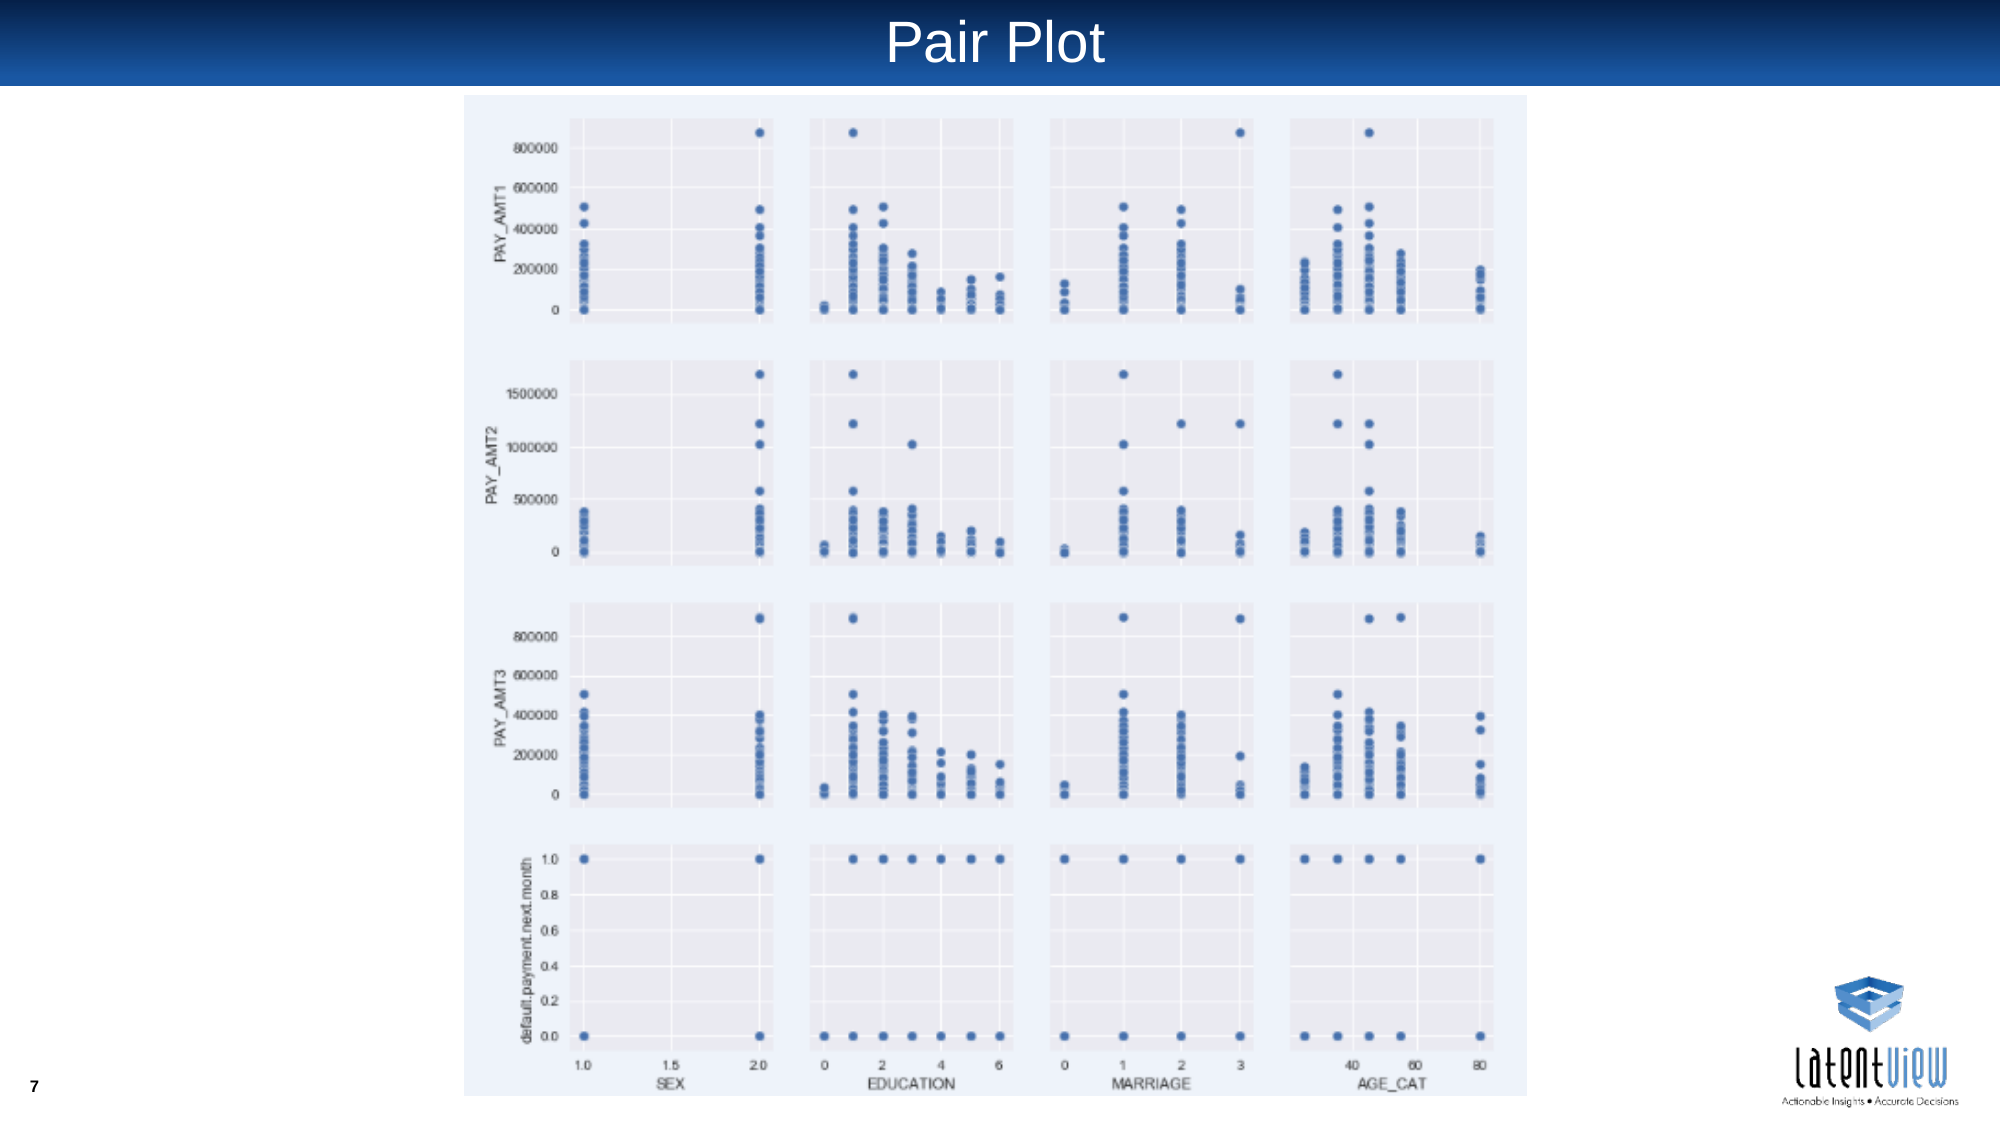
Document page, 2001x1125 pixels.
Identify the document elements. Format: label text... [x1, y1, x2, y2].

picture [1754, 959, 1988, 1125]
picture [464, 95, 1527, 1096]
title Pair Plot [98, 9, 1894, 77]
